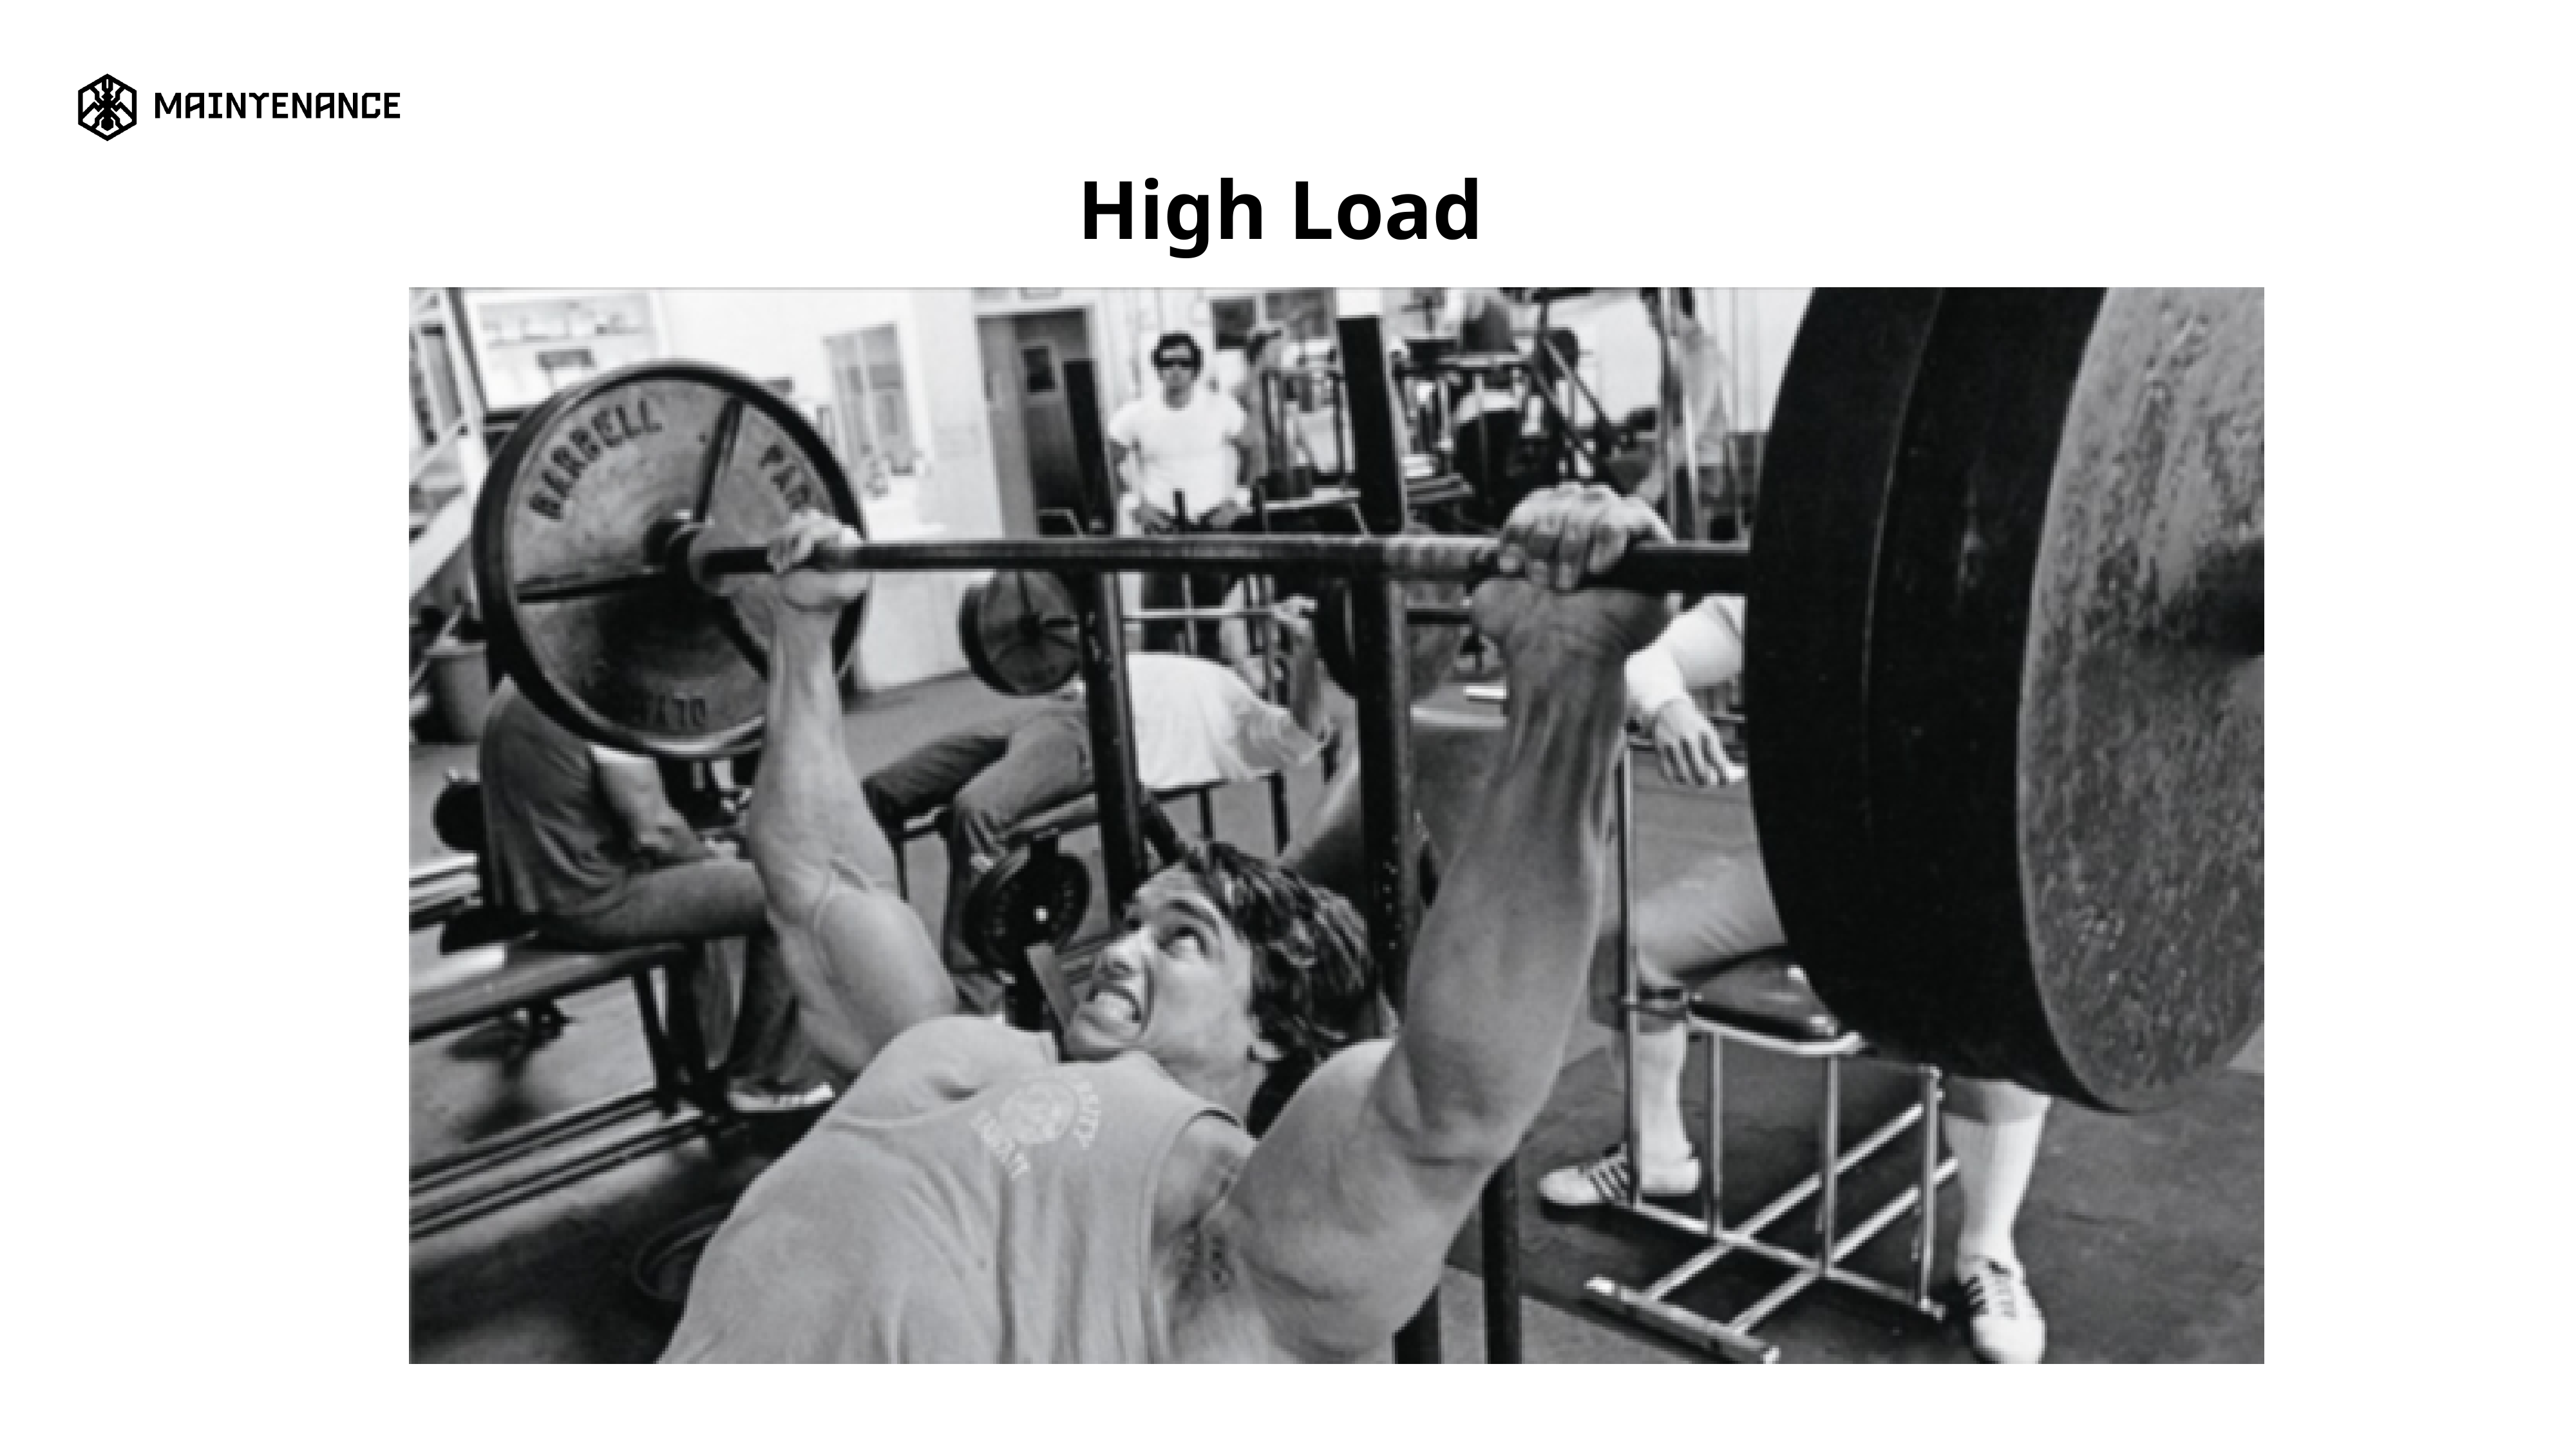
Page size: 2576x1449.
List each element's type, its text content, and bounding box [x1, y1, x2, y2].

picture [53, 48, 425, 166]
picture [409, 287, 2264, 1364]
text_box High Load [122, 110, 2440, 256]
